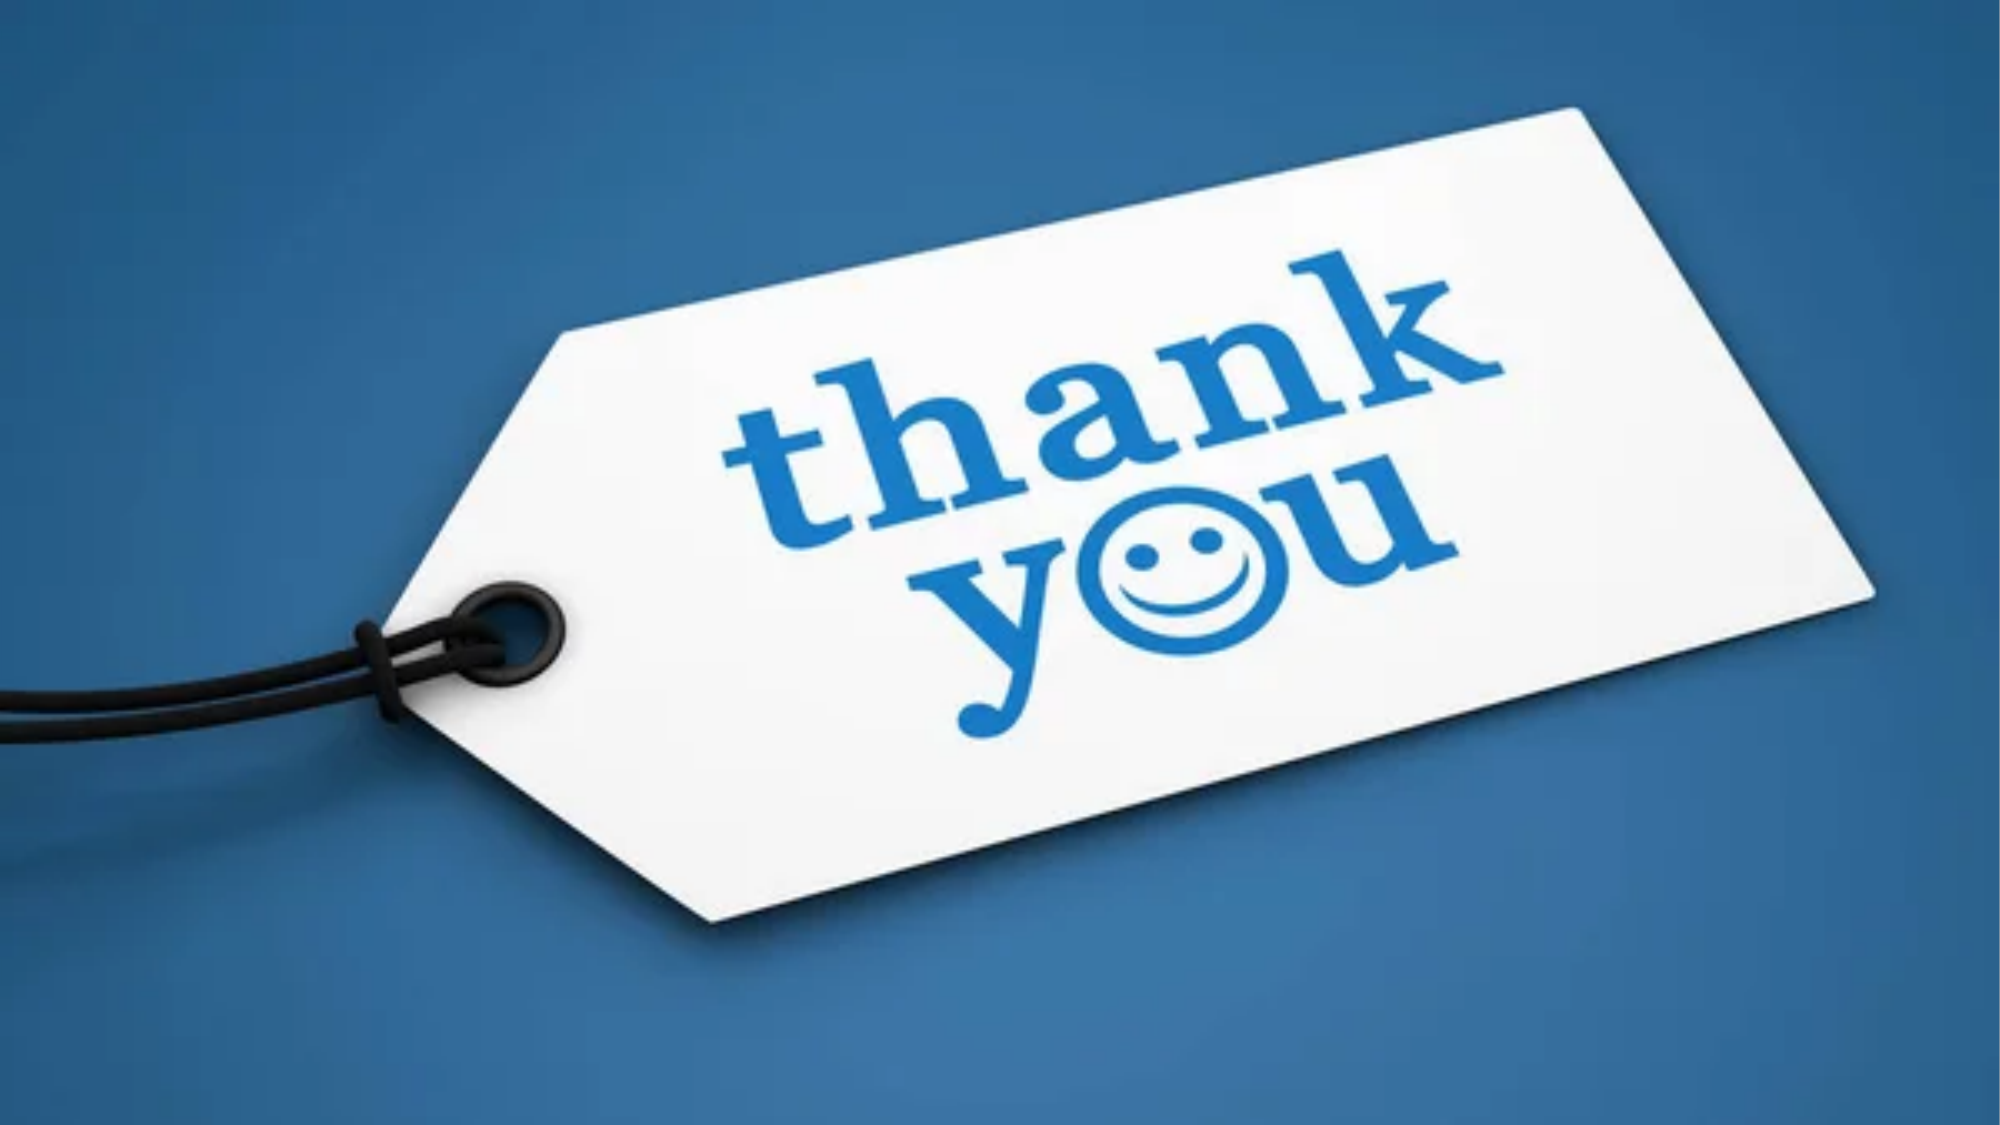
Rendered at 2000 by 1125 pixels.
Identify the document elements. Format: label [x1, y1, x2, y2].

list [0, 0, 2000, 1125]
